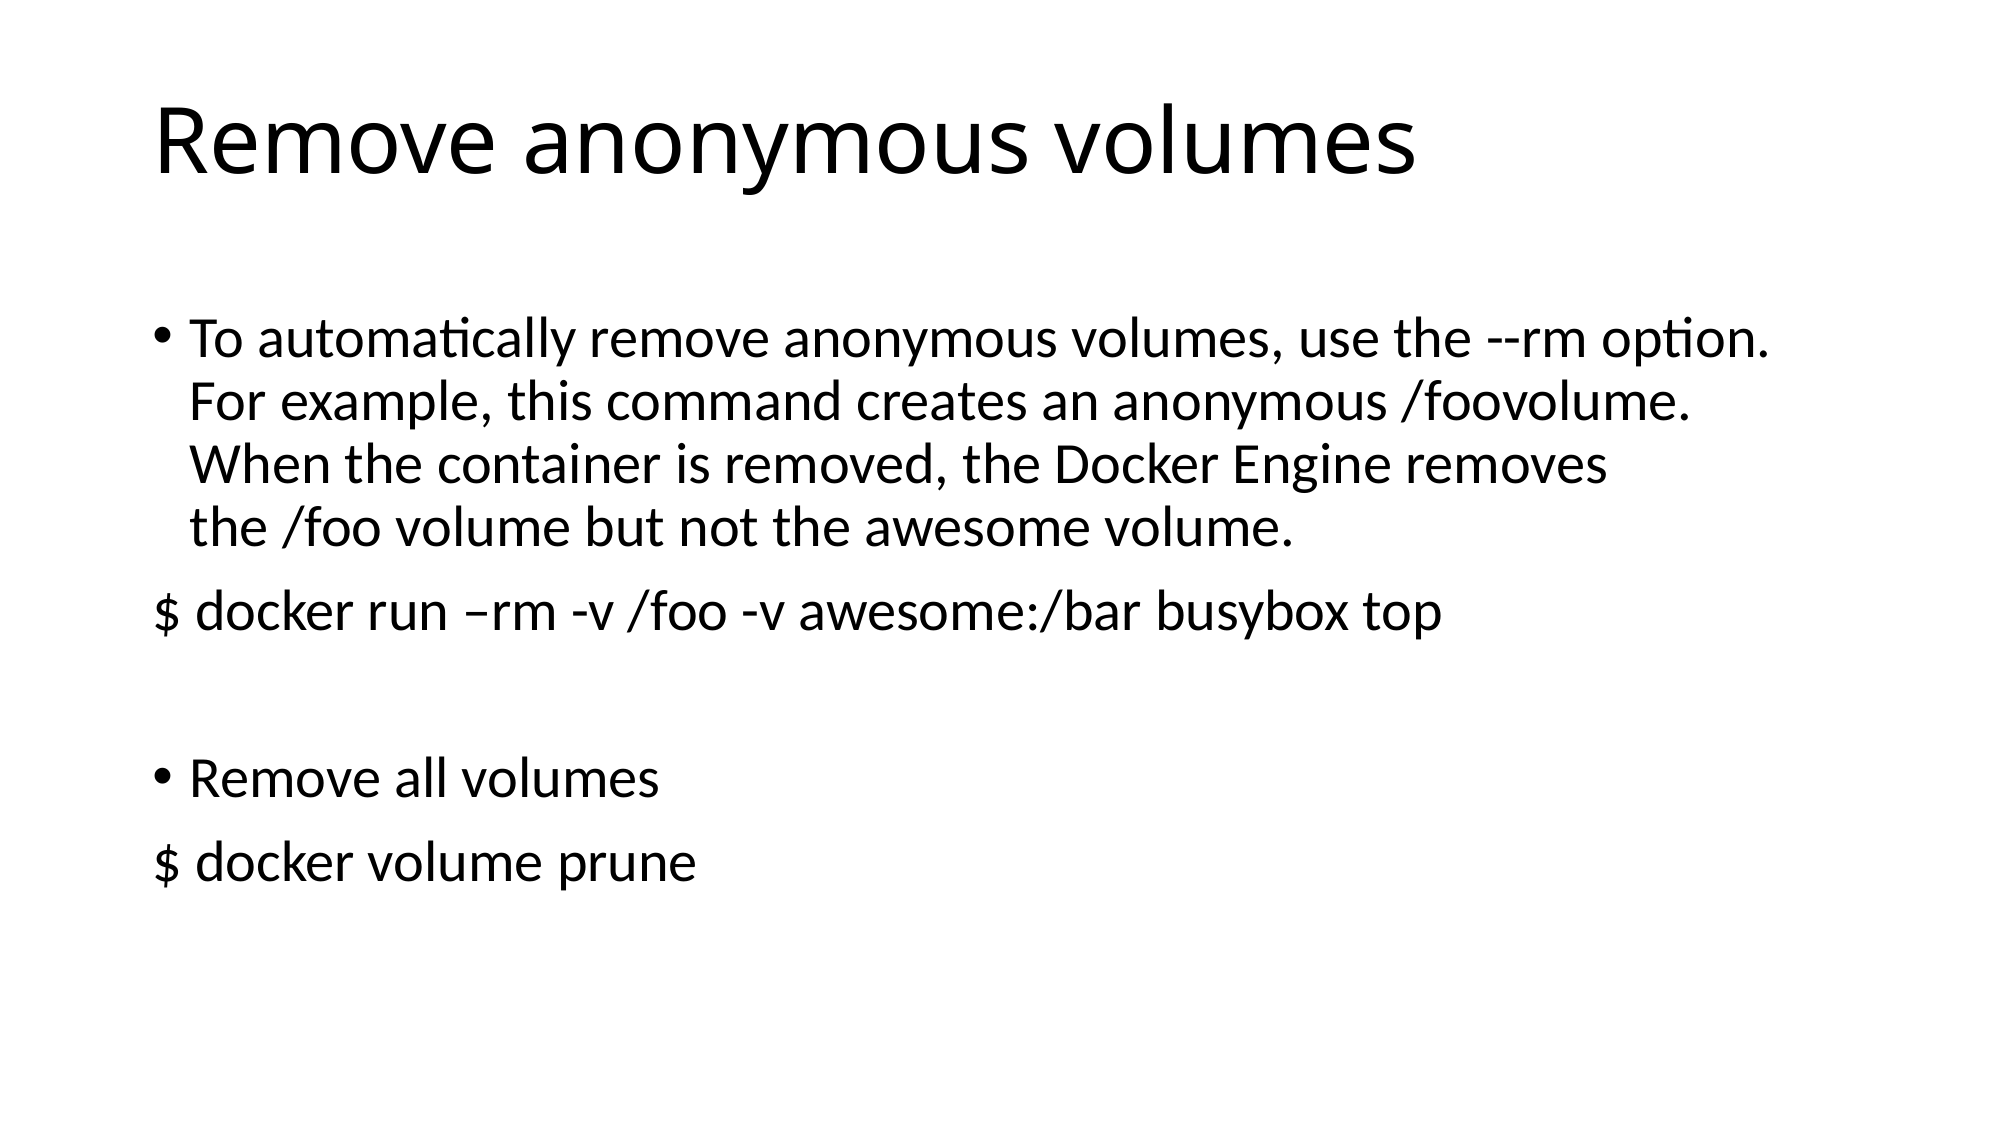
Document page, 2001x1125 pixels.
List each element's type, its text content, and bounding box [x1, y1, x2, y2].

title Remove anonymous volumes [137, 35, 1863, 253]
list To automatically remove anonymous volumes, use the --rm option. For example, this command creates an anonymous /foovolume. When the container is removed, the Docker Engine removes the /foo volume but not the awesome volume. $ docker run –rm -v /foo -v awesome:/bar busybox top Remove all volumes $ docker volume prune [137, 299, 1863, 1014]
